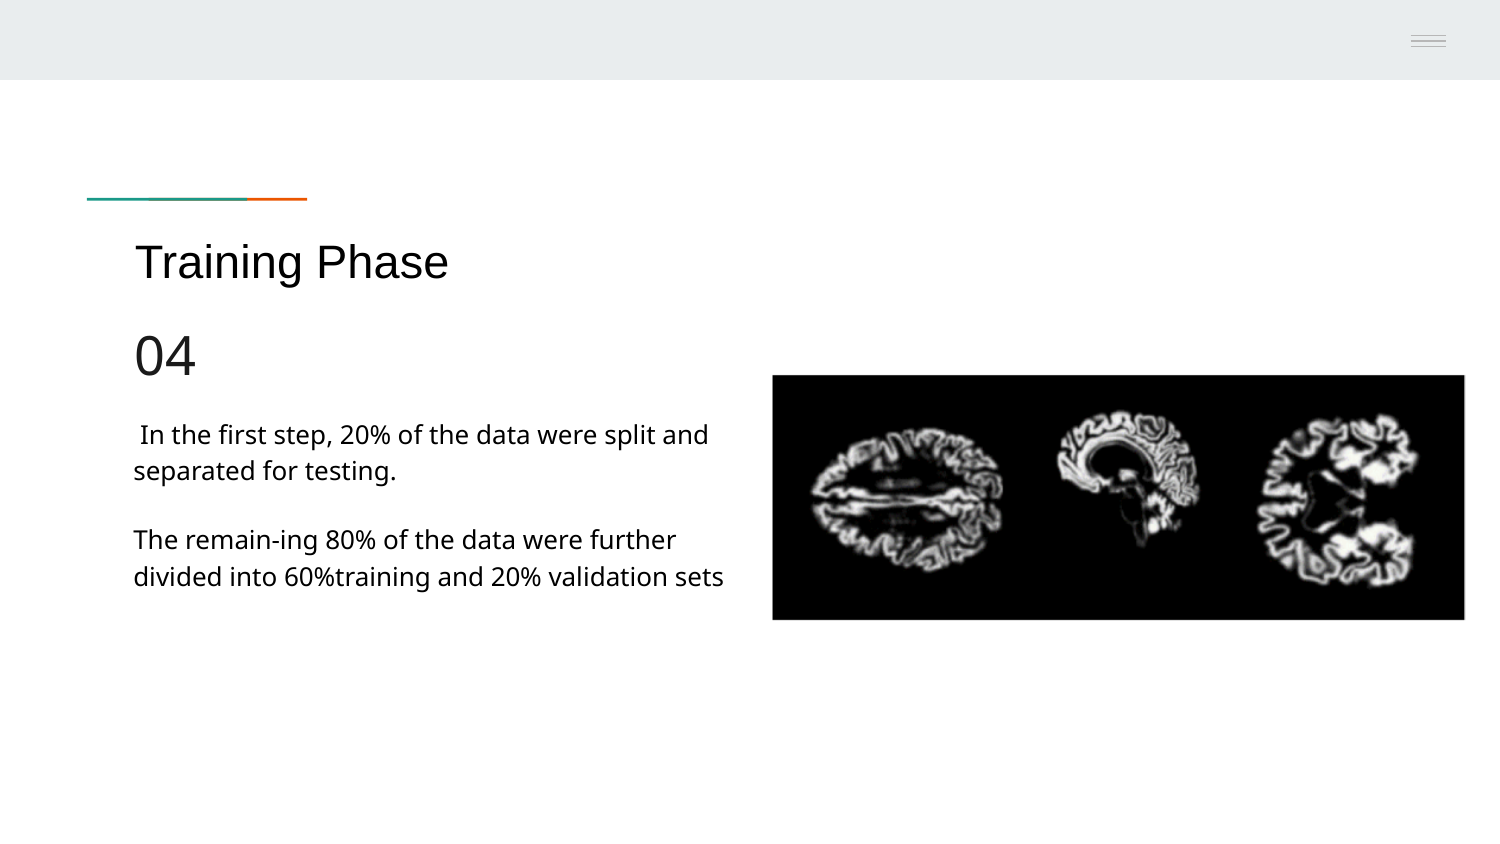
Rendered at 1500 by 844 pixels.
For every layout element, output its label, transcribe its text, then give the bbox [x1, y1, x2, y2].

list In the first step, 20% of the data were split and separated for testing. The remain-ing 80% of the data were further divided into 60%training and 20% validation sets [118, 399, 757, 743]
title Training Phase 04 [119, 216, 759, 386]
picture [756, 370, 1500, 632]
